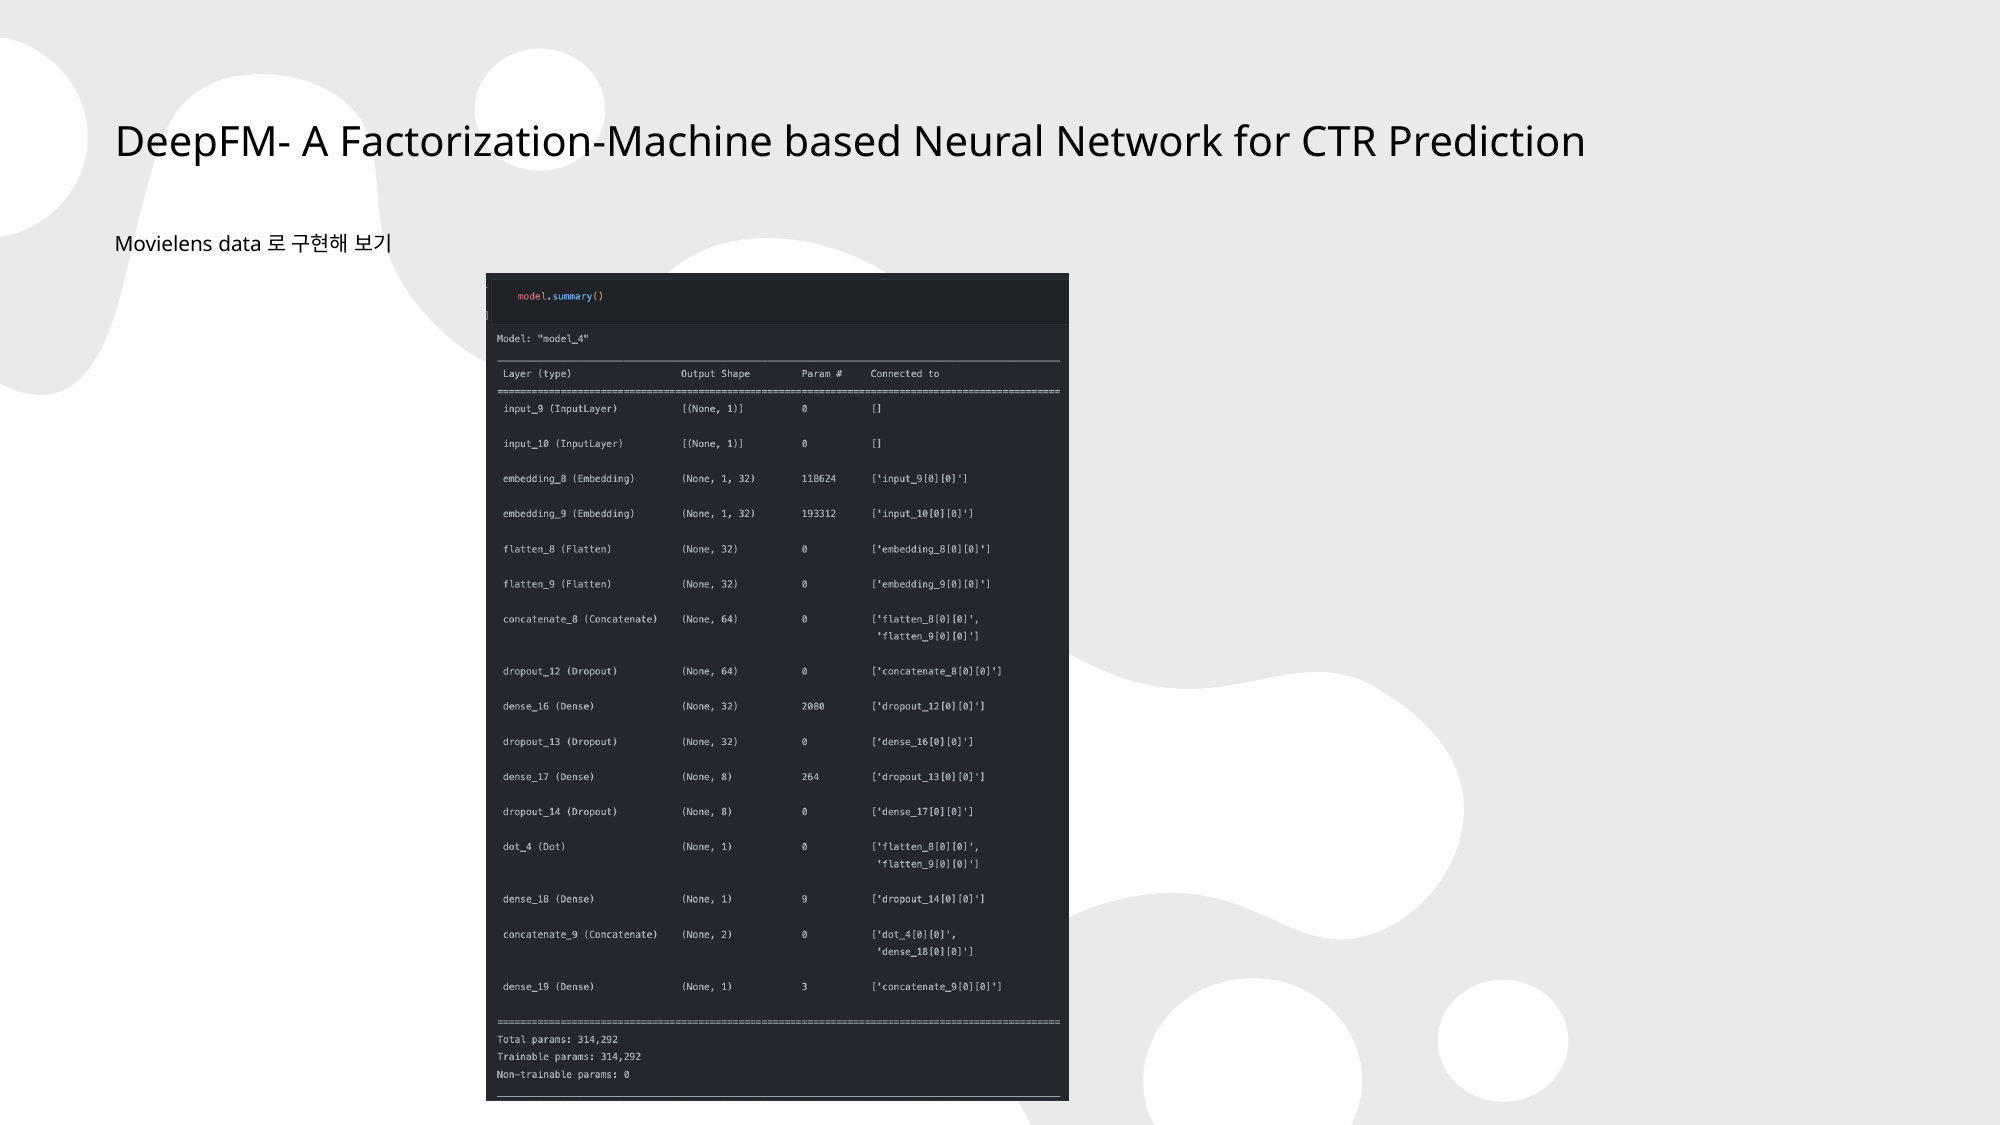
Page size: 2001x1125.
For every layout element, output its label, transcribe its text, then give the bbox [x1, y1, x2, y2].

title DeepFM- A Factorization-Machine based Neural Network for CTR Prediction [99, 91, 1900, 188]
text_box Movielens data로 구현해 보기 [99, 210, 1900, 338]
picture [486, 273, 1069, 1101]
